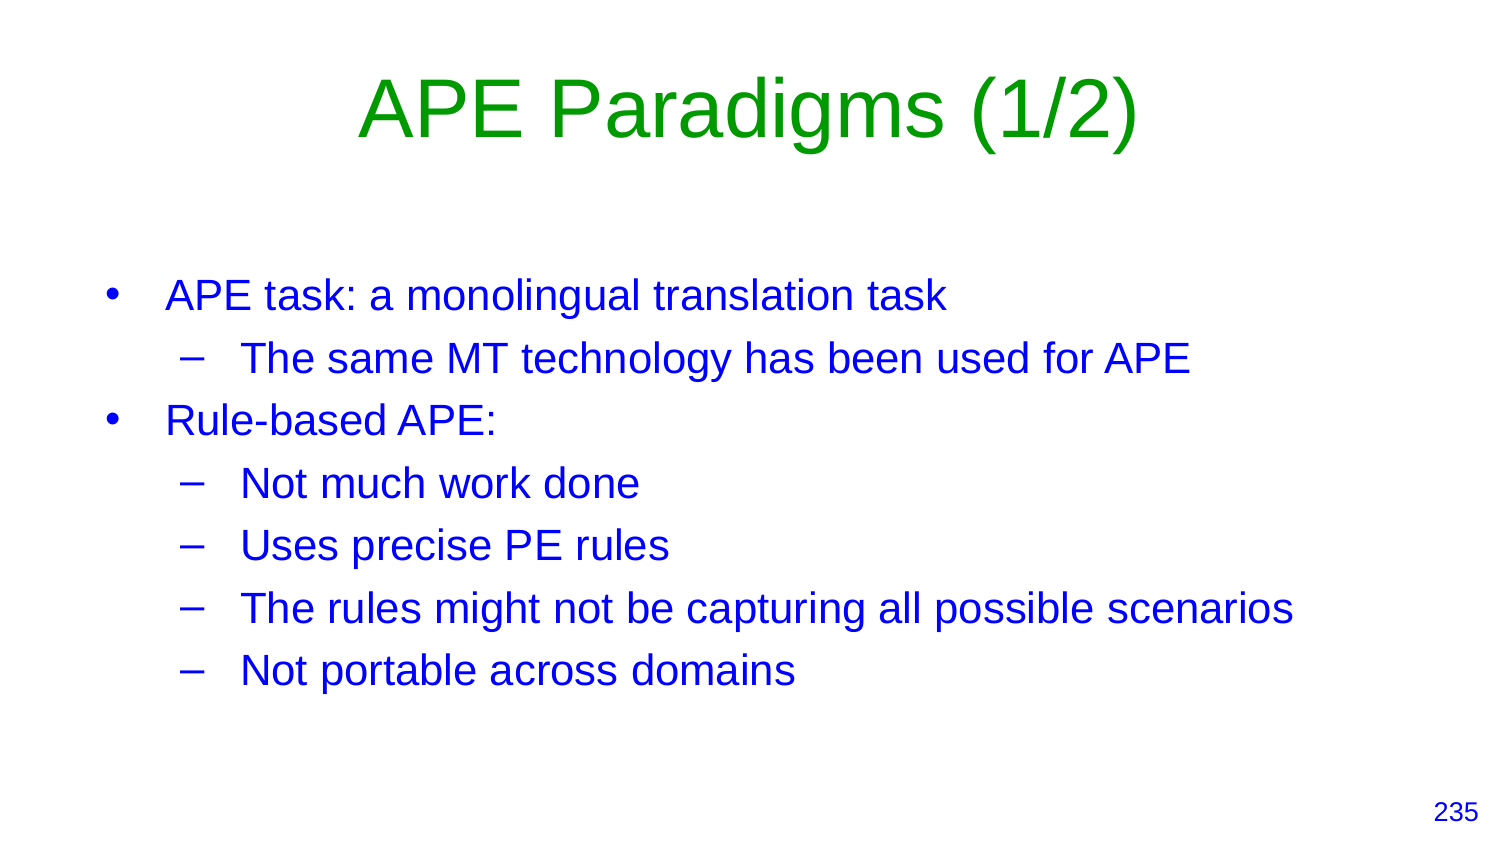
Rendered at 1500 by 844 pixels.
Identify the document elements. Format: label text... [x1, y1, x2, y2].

slide_number ‹#› [1403, 779, 1494, 844]
list APE task: a monolingual translation task The same MT technology has been used for APE Rule-based APE: Not much work done Uses precise PE rules The rules might not be capturing all possible scenarios Not portable across domains [75, 196, 1425, 754]
title APE Paradigms (1/2) [75, 33, 1425, 175]
